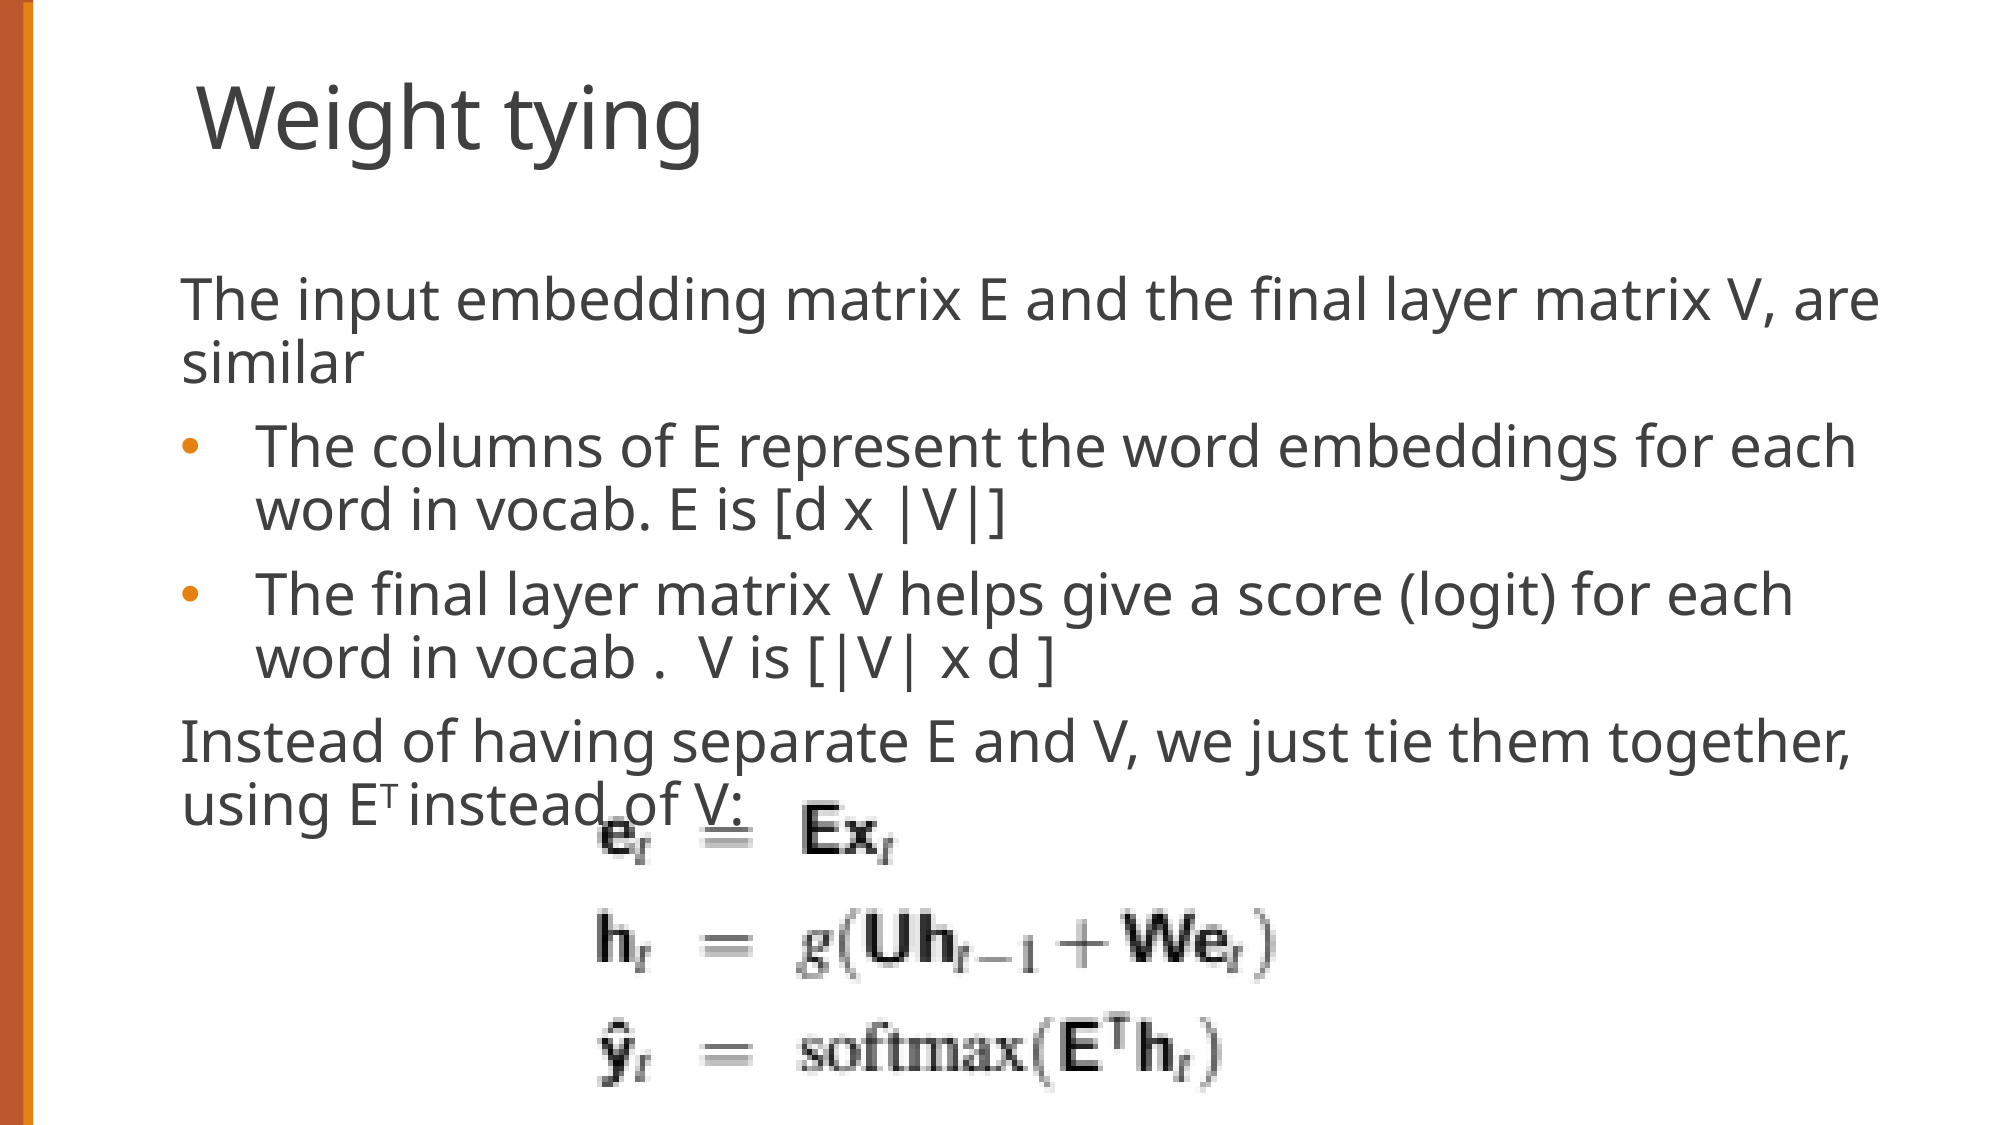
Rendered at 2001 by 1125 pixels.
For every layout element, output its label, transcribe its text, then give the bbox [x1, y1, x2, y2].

picture [549, 772, 1304, 1094]
list The input embedding matrix E and the final layer matrix V, are similar The columns of E represent the word embeddings for each word in vocab. E is [d x |V|] The final layer matrix V helps give a score (logit) for each word in vocab . V is [|V| x d ] Instead of having separate E and V, we just tie them together, using ET instead of V: [180, 262, 1925, 1013]
title Weight tying [180, 26, 1830, 175]
